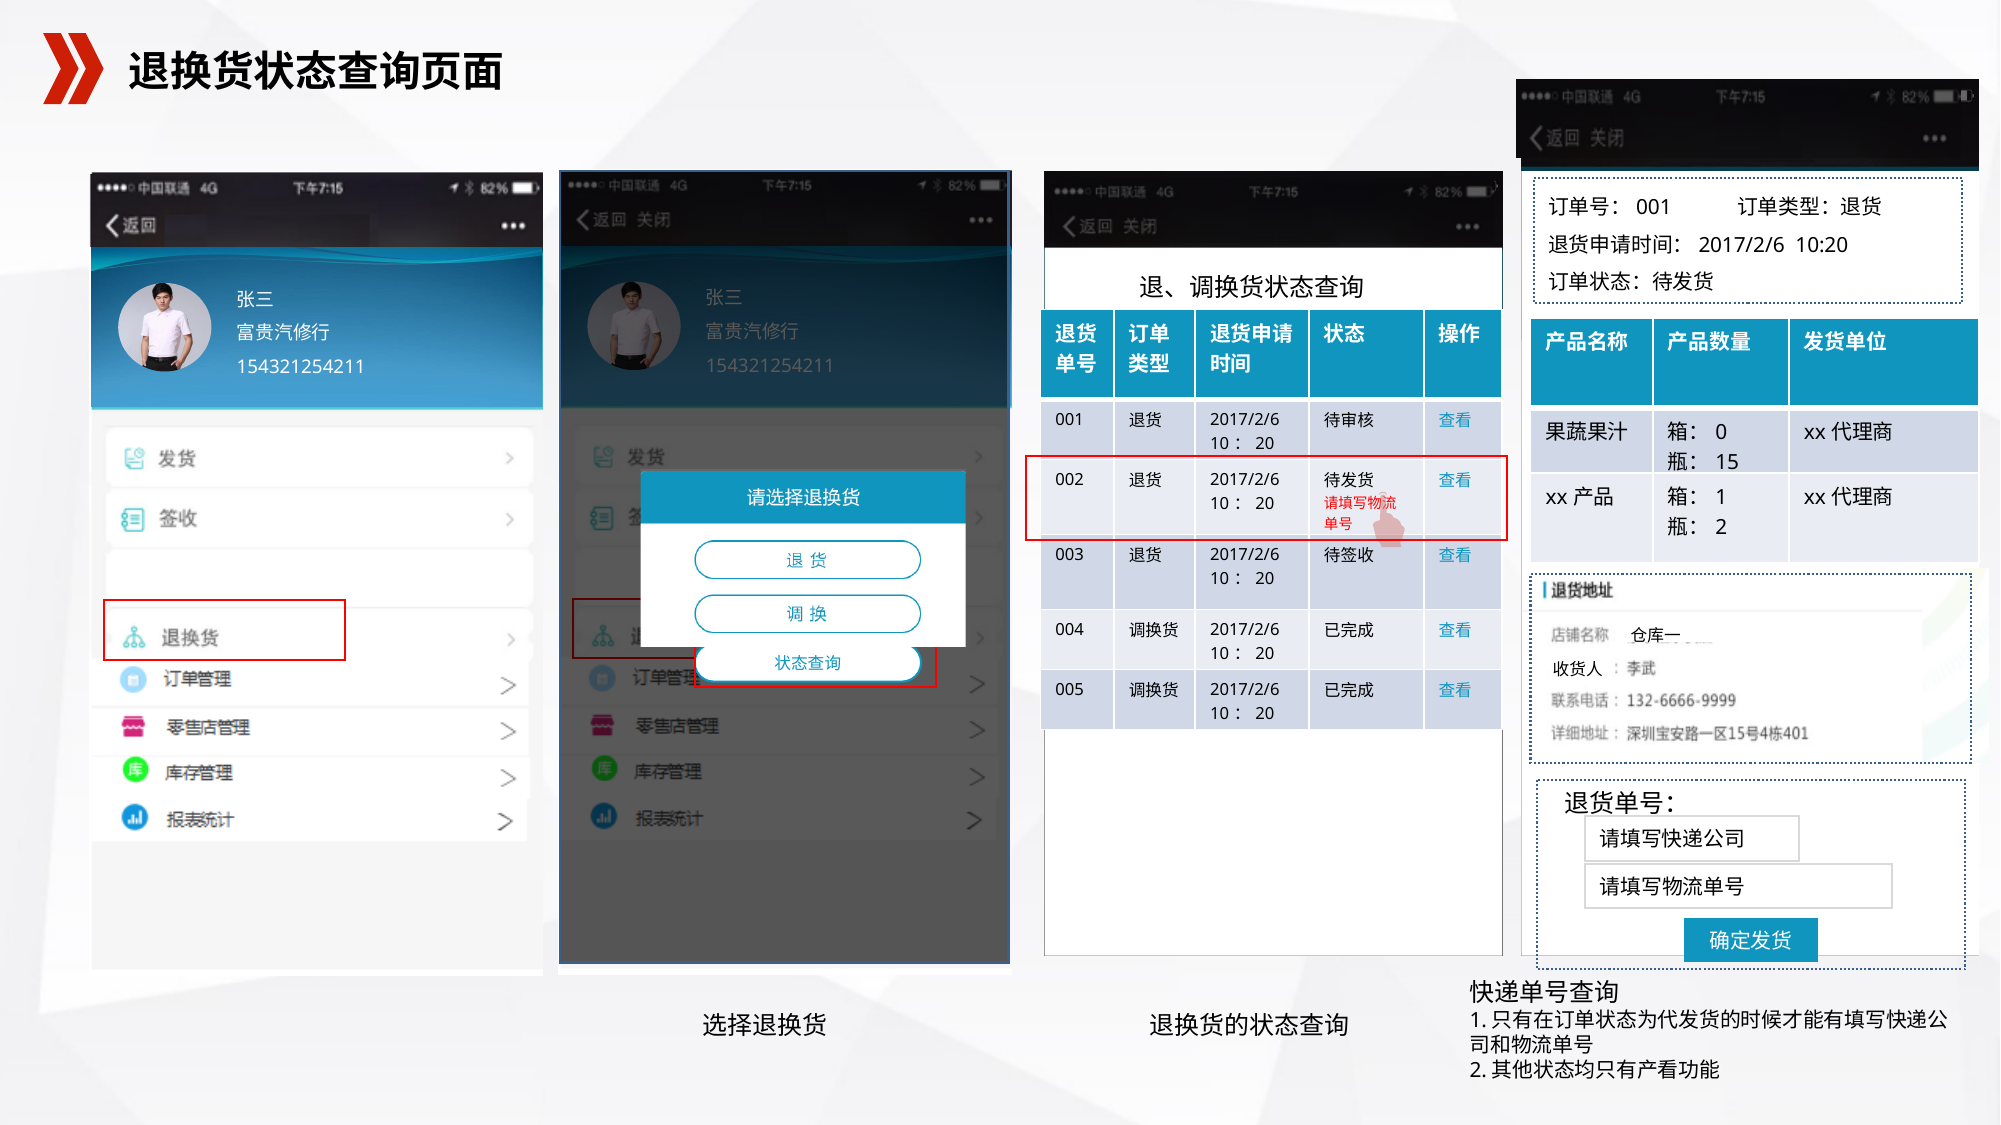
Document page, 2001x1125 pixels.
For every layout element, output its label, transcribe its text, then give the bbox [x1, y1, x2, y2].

text_box 退换货的状态查询 [1134, 1001, 1432, 1047]
text_box 快递单号查询 1.只有在订单状态为代发货的时候才能有填写快递公司和物流单号 2.其他状态均只有产看功能 [1454, 968, 1979, 1114]
text_box 选择退换货 [654, 1001, 952, 1047]
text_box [558, 169, 1012, 975]
text_box [1536, 956, 1966, 968]
text_box [1025, 455, 1044, 541]
text_box [1503, 455, 1508, 541]
picture [0, 0, 2000, 1125]
text_box 确定发货 [1684, 956, 1818, 962]
text_box 退换货状态查询页面 [128, 44, 645, 96]
